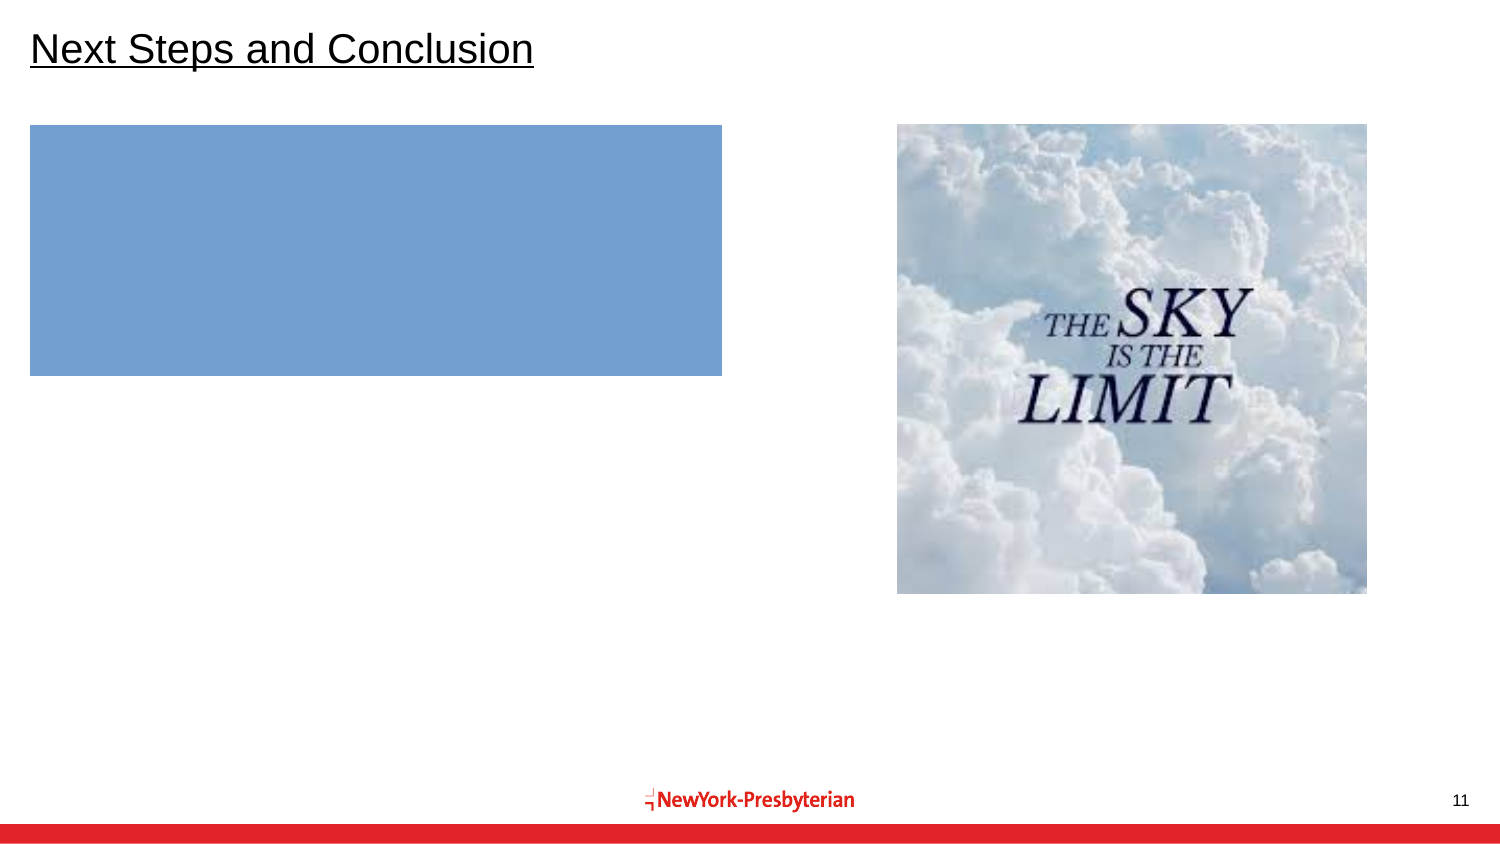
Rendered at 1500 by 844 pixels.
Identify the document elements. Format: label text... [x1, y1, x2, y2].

title Next Steps and Conclusion [30, 27, 1341, 111]
picture [642, 785, 858, 815]
picture [897, 124, 1367, 594]
